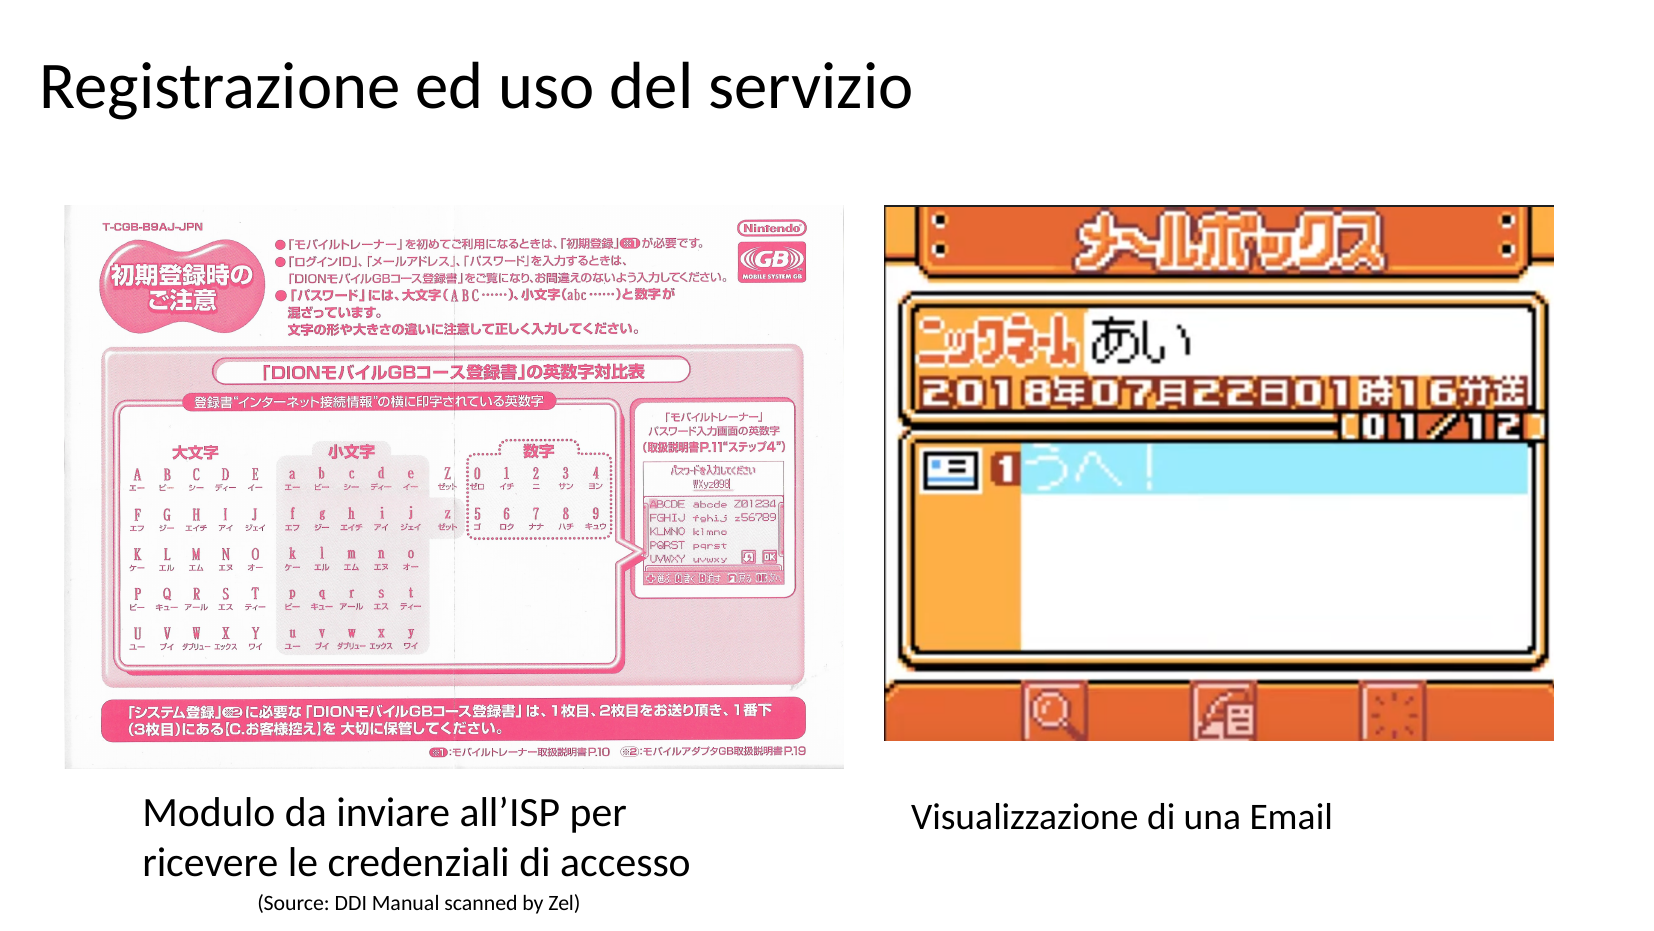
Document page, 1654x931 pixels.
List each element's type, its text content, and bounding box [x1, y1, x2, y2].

text_box Registrazione ed uso del servizio [24, 34, 1622, 129]
text_box Modulo da inviare all’ISP per ricevere le credenziali di accesso [127, 777, 781, 893]
picture [884, 205, 1554, 741]
text_box Visualizzazione di una Email [896, 784, 1594, 844]
text_box (Source: DDI Manual scanned by Zel) [242, 881, 897, 923]
picture [64, 205, 844, 769]
